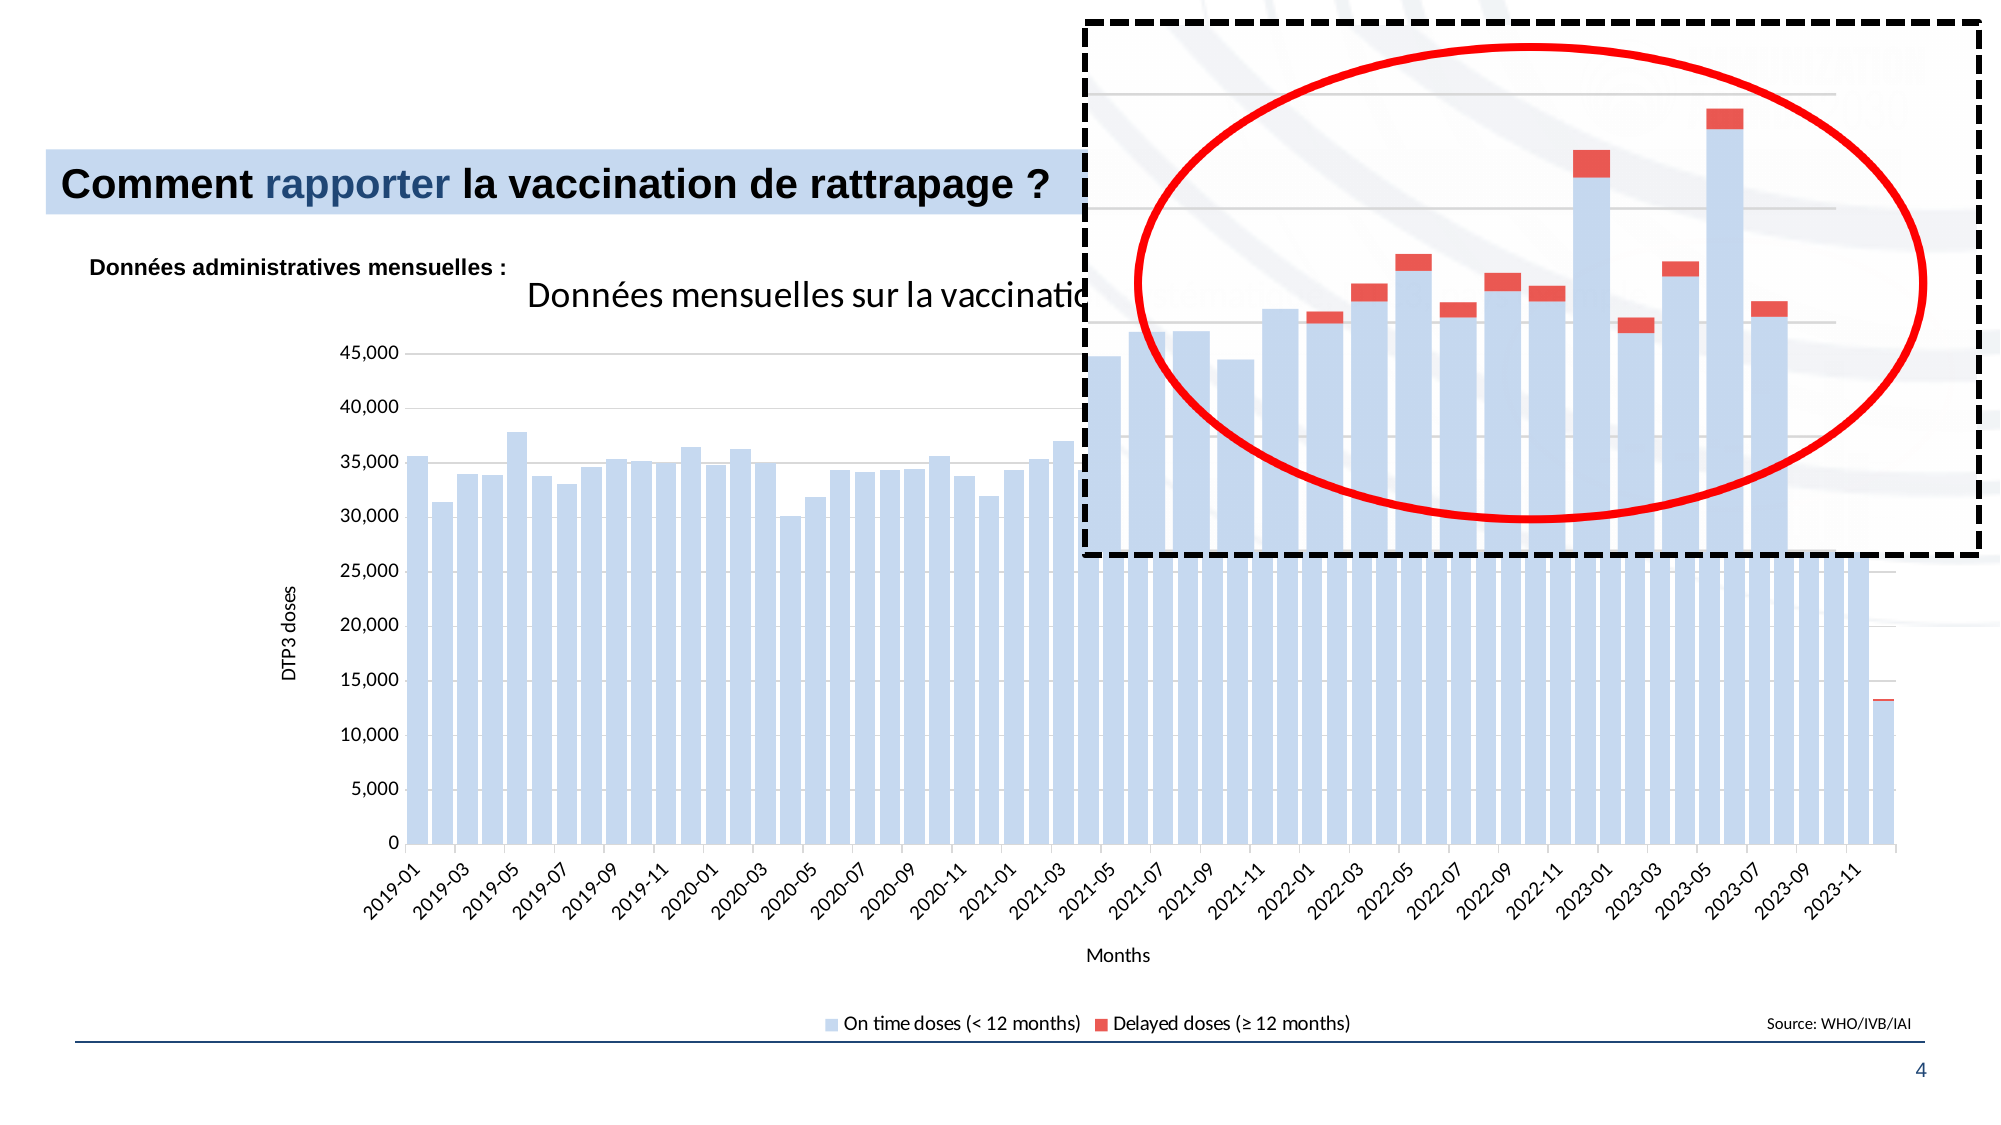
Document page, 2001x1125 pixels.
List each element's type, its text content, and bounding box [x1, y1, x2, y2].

text_box Comment rapporter la vaccination de rattrapage ? [45, 148, 1088, 215]
slide_number 4 [1832, 1056, 1928, 1083]
chart [246, 243, 1930, 1042]
picture [1088, 25, 1977, 553]
text_box Données administratives mensuelles : [74, 242, 1088, 288]
